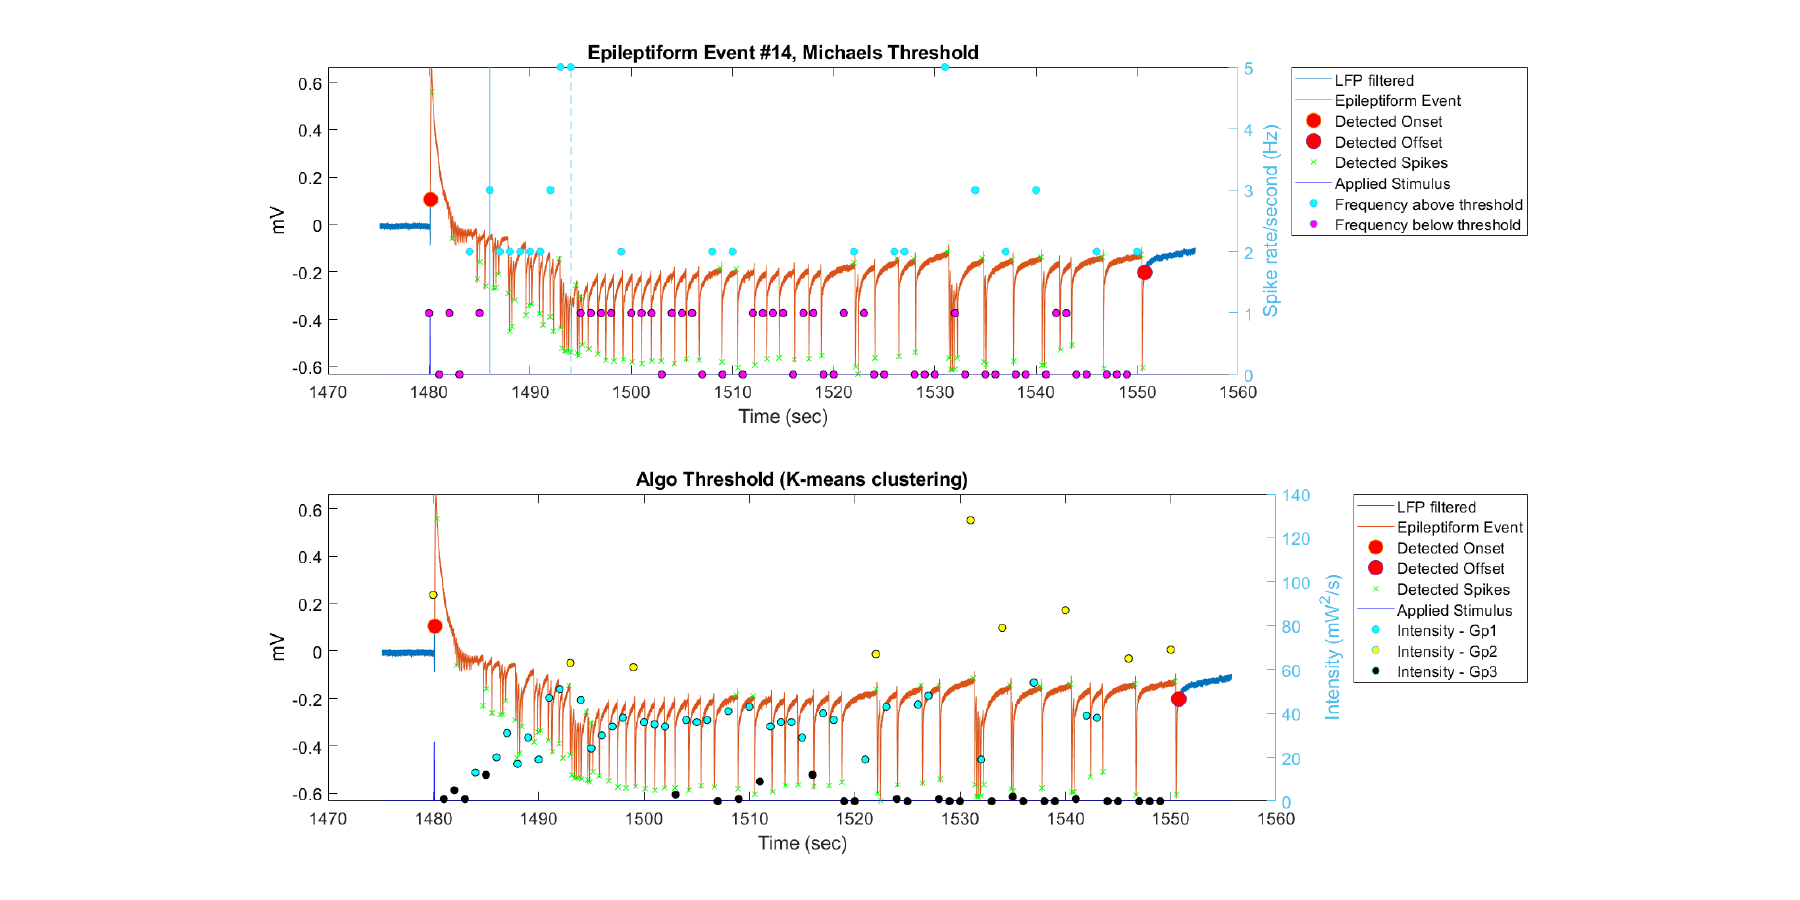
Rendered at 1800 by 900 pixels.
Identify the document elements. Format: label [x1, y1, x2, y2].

picture [126, 0, 1674, 900]
